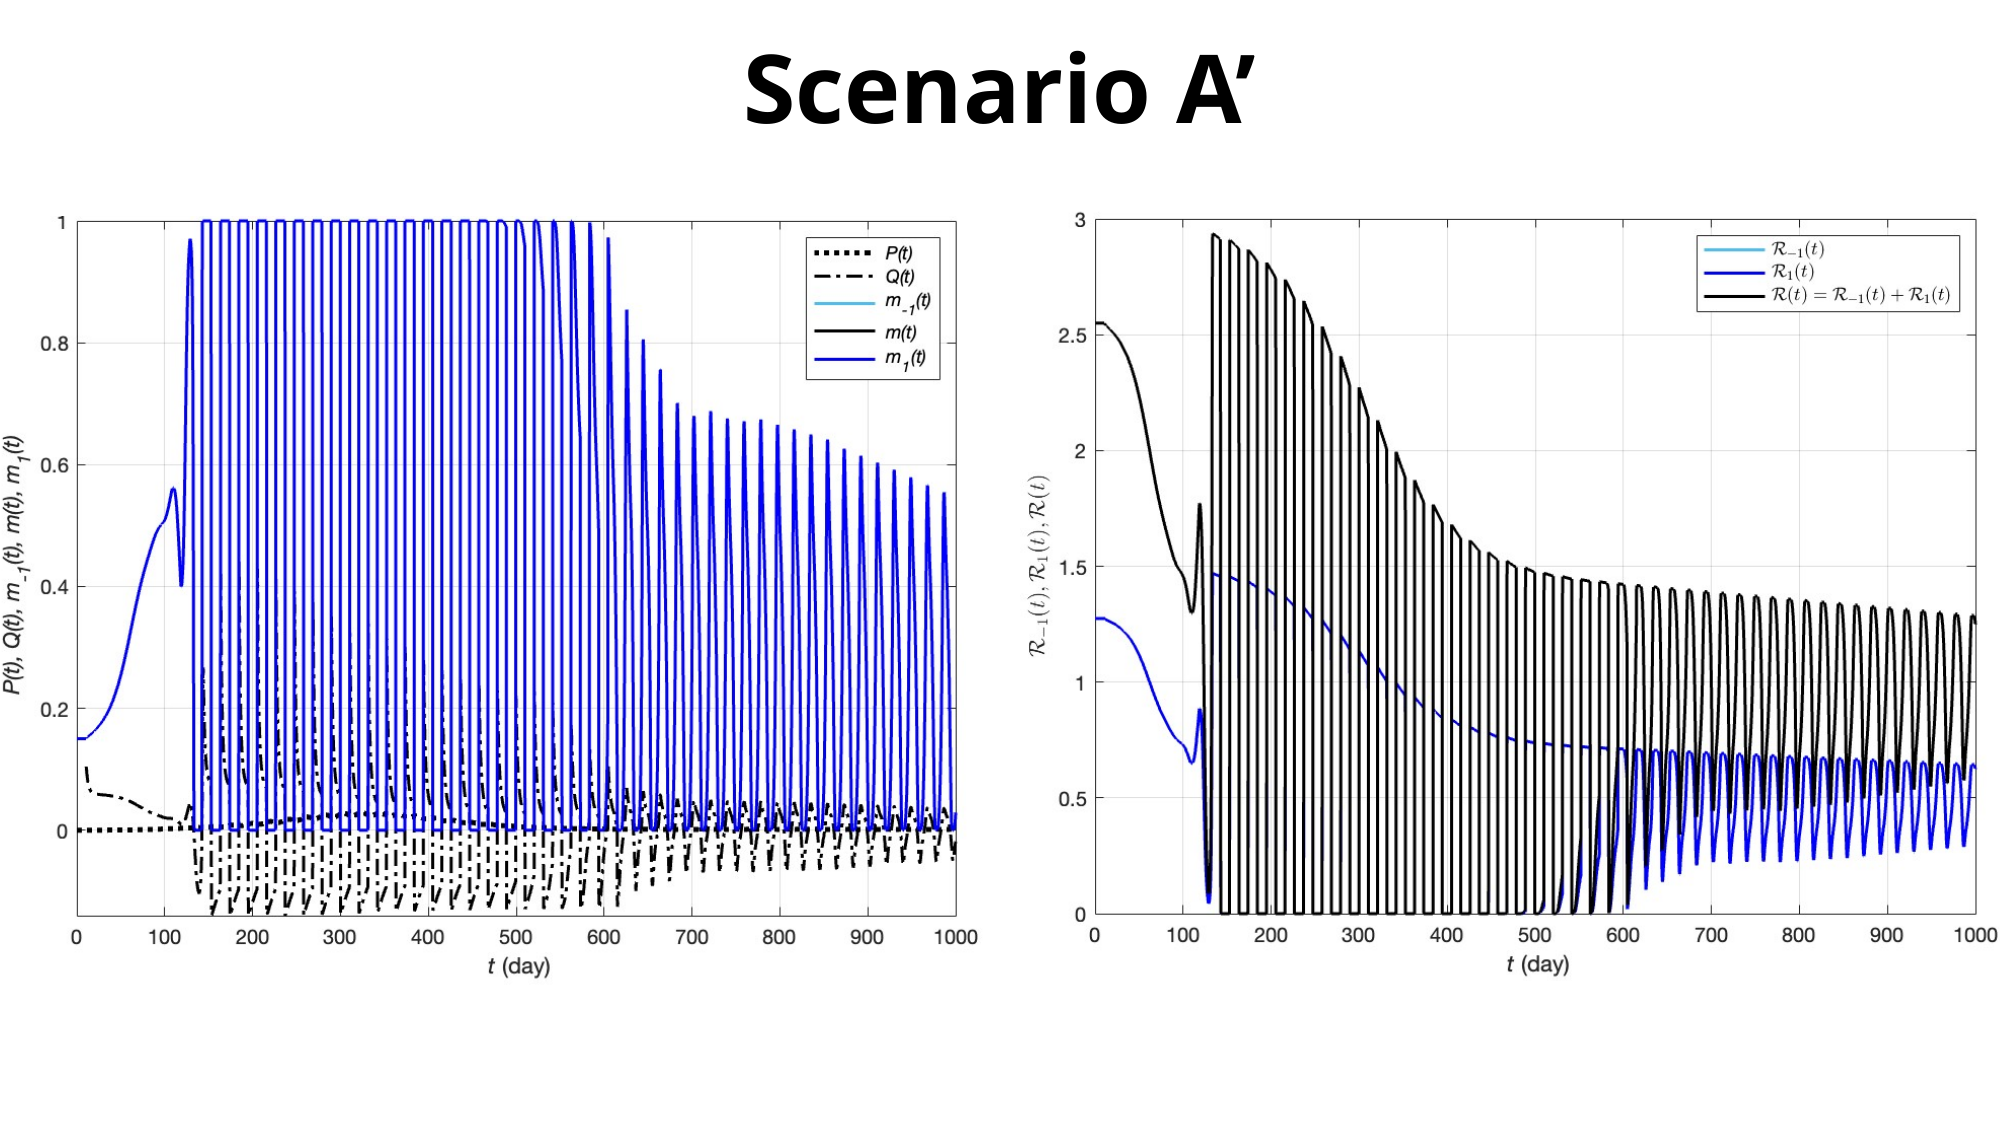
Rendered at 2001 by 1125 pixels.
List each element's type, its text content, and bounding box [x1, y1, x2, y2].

picture [0, 216, 984, 994]
text_box Scenario A’ [137, 33, 1863, 152]
picture [1016, 206, 2000, 981]
